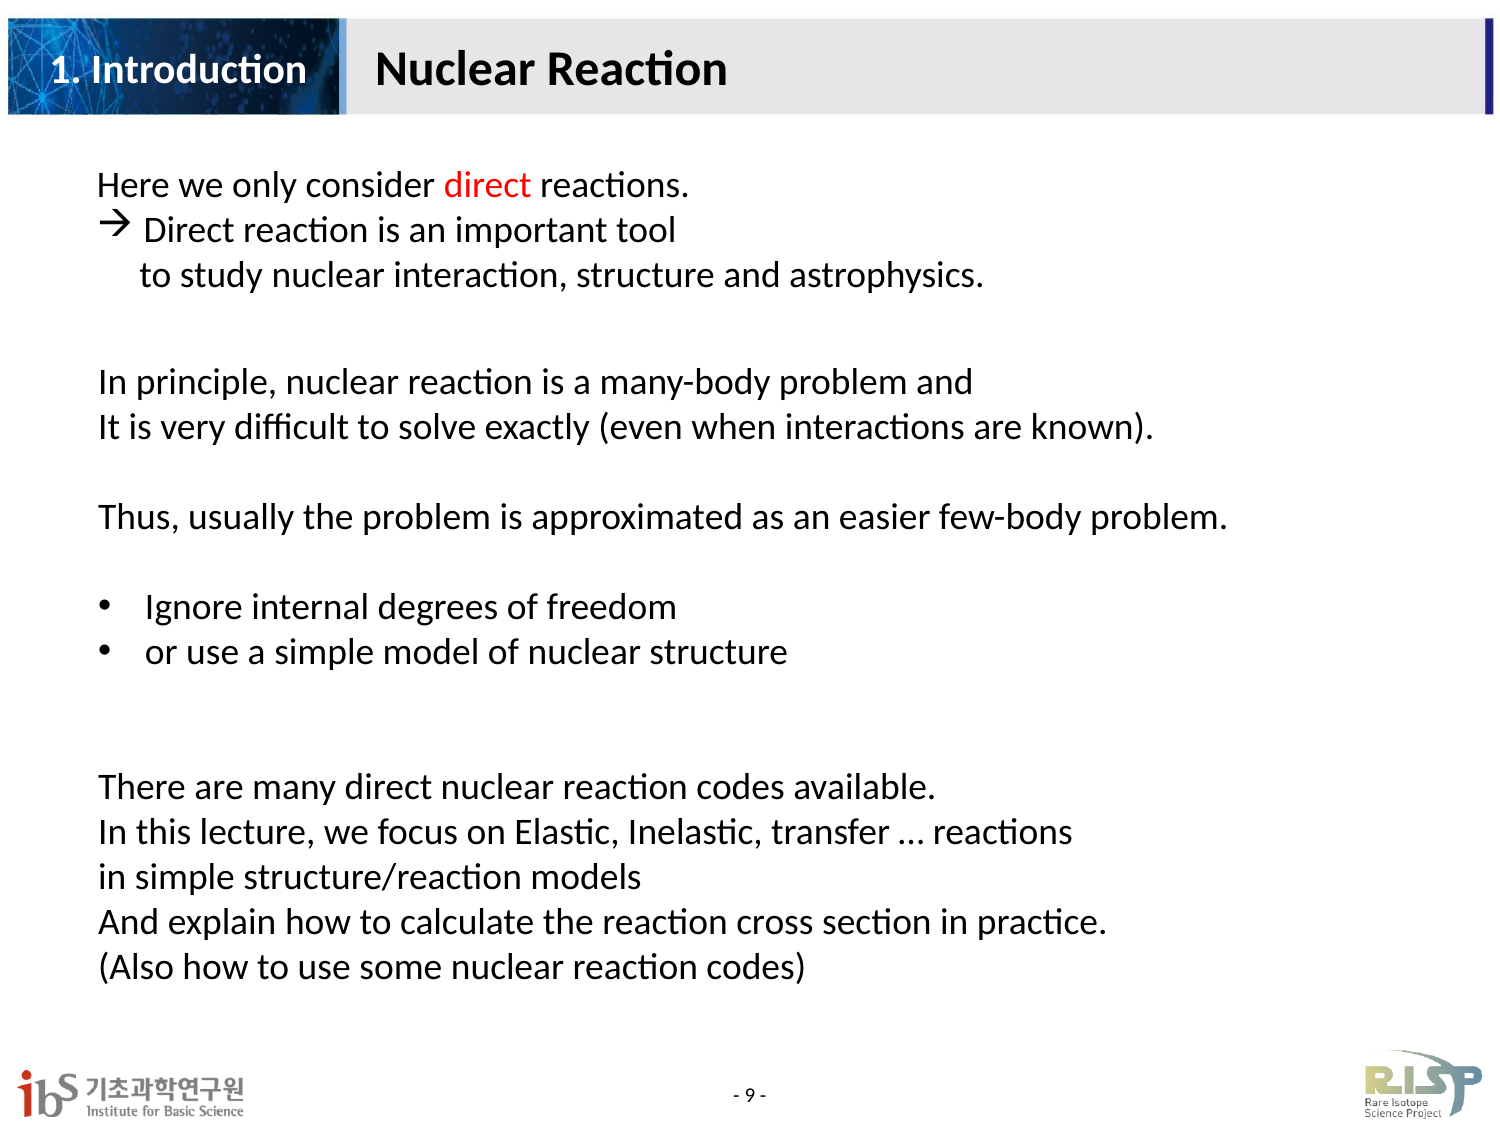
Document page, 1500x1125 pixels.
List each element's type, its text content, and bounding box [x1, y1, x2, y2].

picture [17, 1070, 243, 1117]
text_box Here we only consider direct reactions. Direct reaction is an important tool to study nuclear interaction, structure and astrophysics. [82, 152, 1001, 303]
picture [1364, 1049, 1482, 1119]
text_box In principle, nuclear reaction is a many-body problem and It is very difficult to solve exactly (even when interactions are known). Thus, usually the problem is approximated as an easier few-body problem. Ignore internal degrees of freedom or use a simple model of nuclear structure There are many direct nuclear reaction codes available. In this lecture, we focus on Elastic, Inelastic, transfer … reactions in simple structure/reaction models And explain how to calculate the reaction cross section in practice. (Also how to use some nuclear reaction codes) [83, 349, 1245, 1040]
picture [2, 10, 1500, 130]
